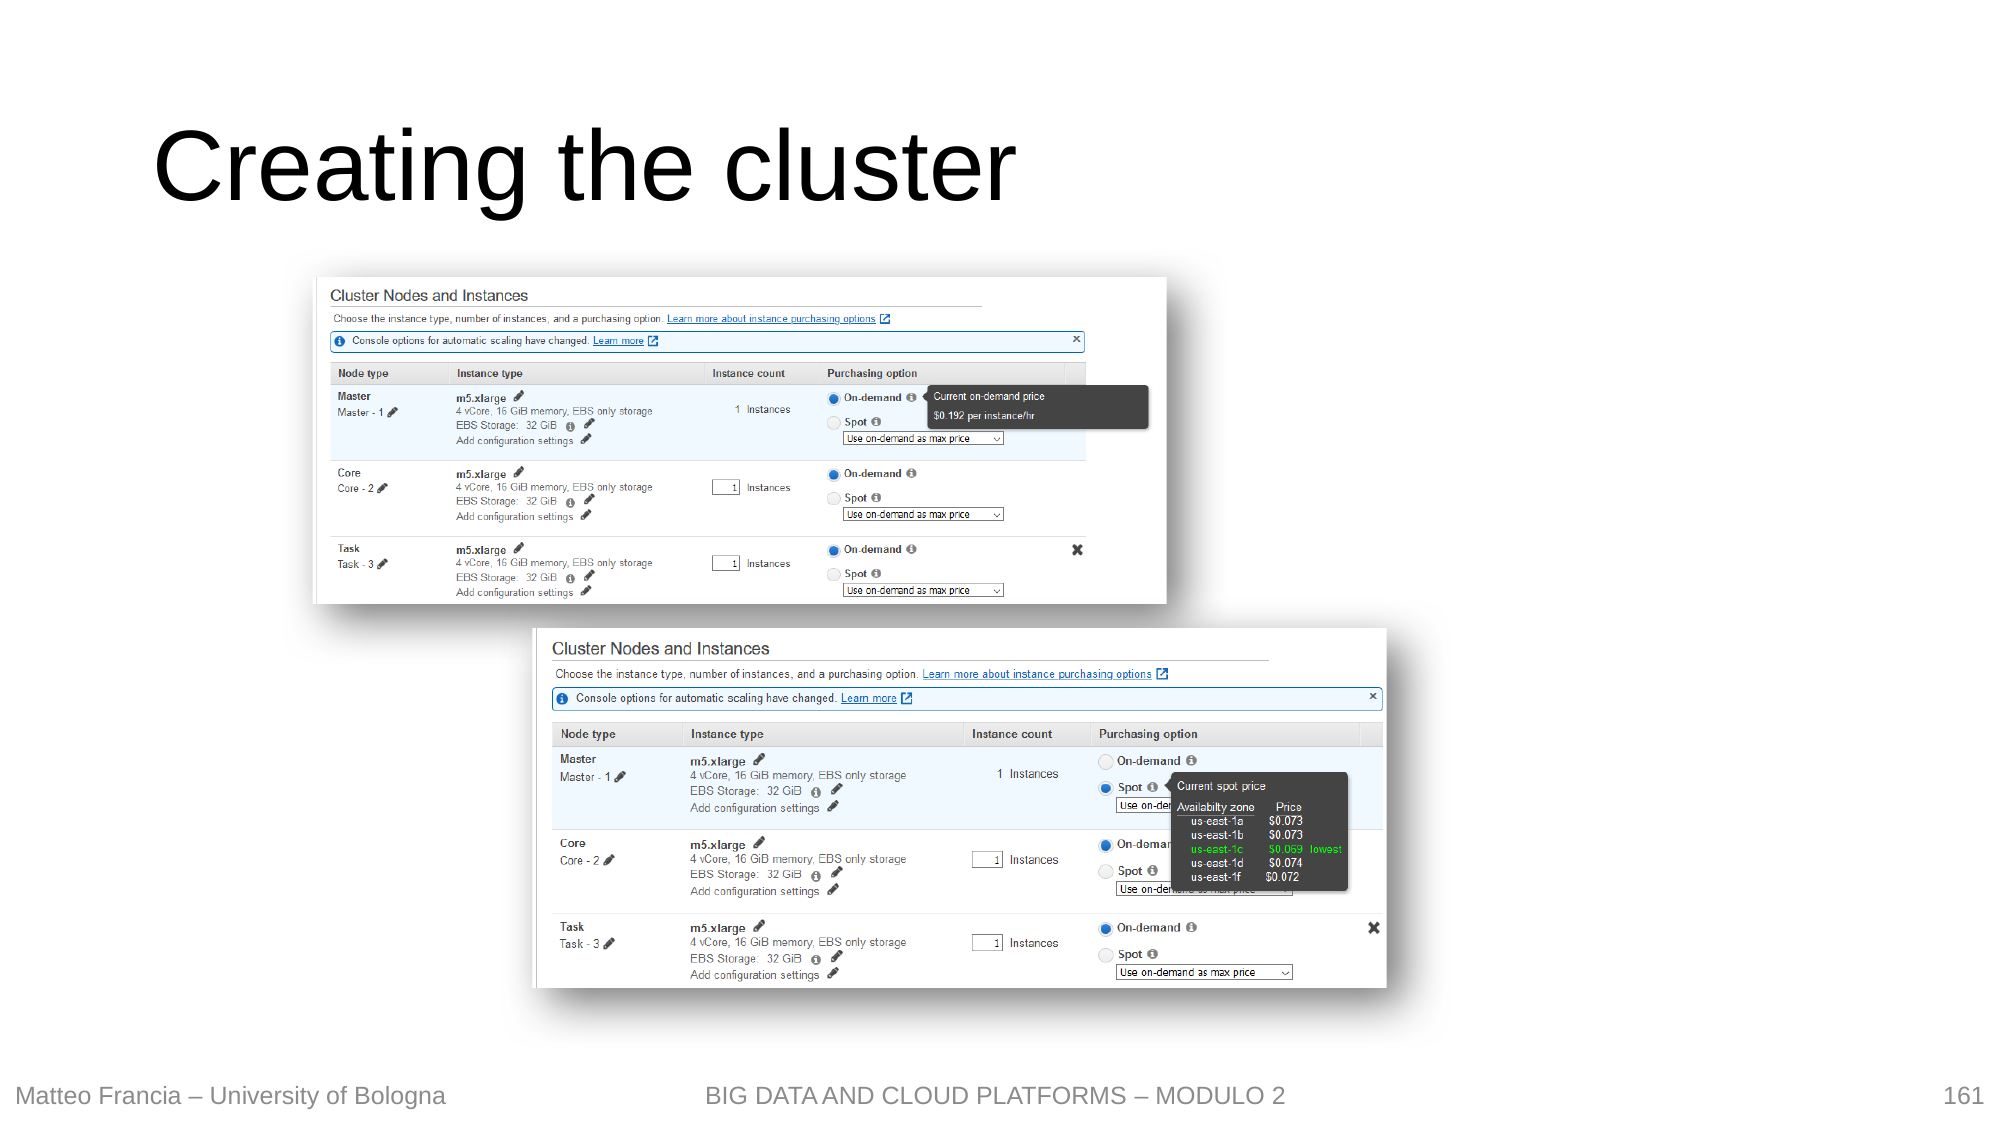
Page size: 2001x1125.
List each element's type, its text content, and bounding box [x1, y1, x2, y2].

picture [532, 628, 1387, 988]
slide_number 161 [1550, 1065, 2000, 1125]
footer Matteo Francia – University of Bologna [0, 1065, 466, 1125]
title Creating the cluster [137, 59, 1863, 278]
picture [312, 277, 1167, 604]
